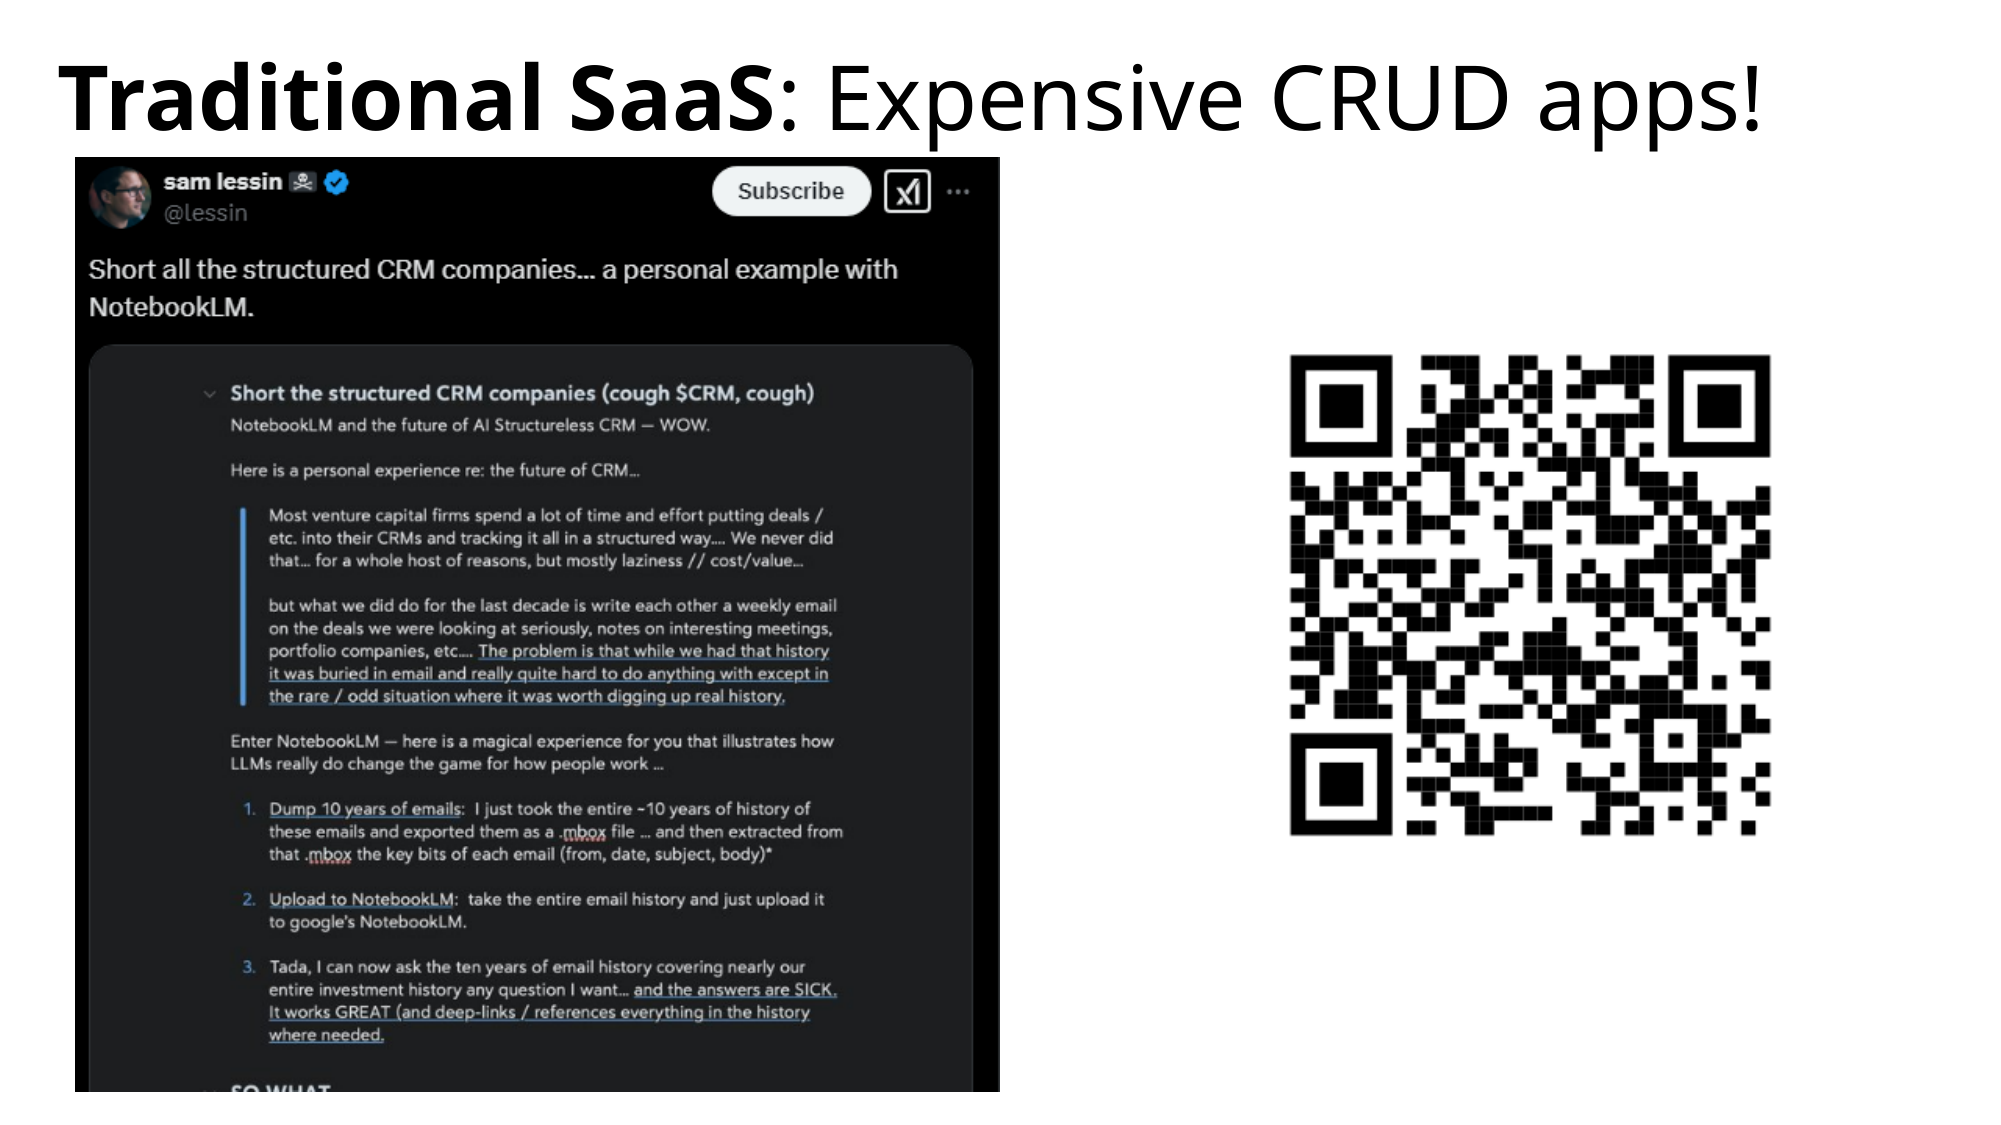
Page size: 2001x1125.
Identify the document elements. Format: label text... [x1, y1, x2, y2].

picture [74, 157, 1000, 1092]
picture [1267, 325, 1798, 863]
text_box Traditional SaaS: Expensive CRUD apps! [42, 45, 1943, 158]
